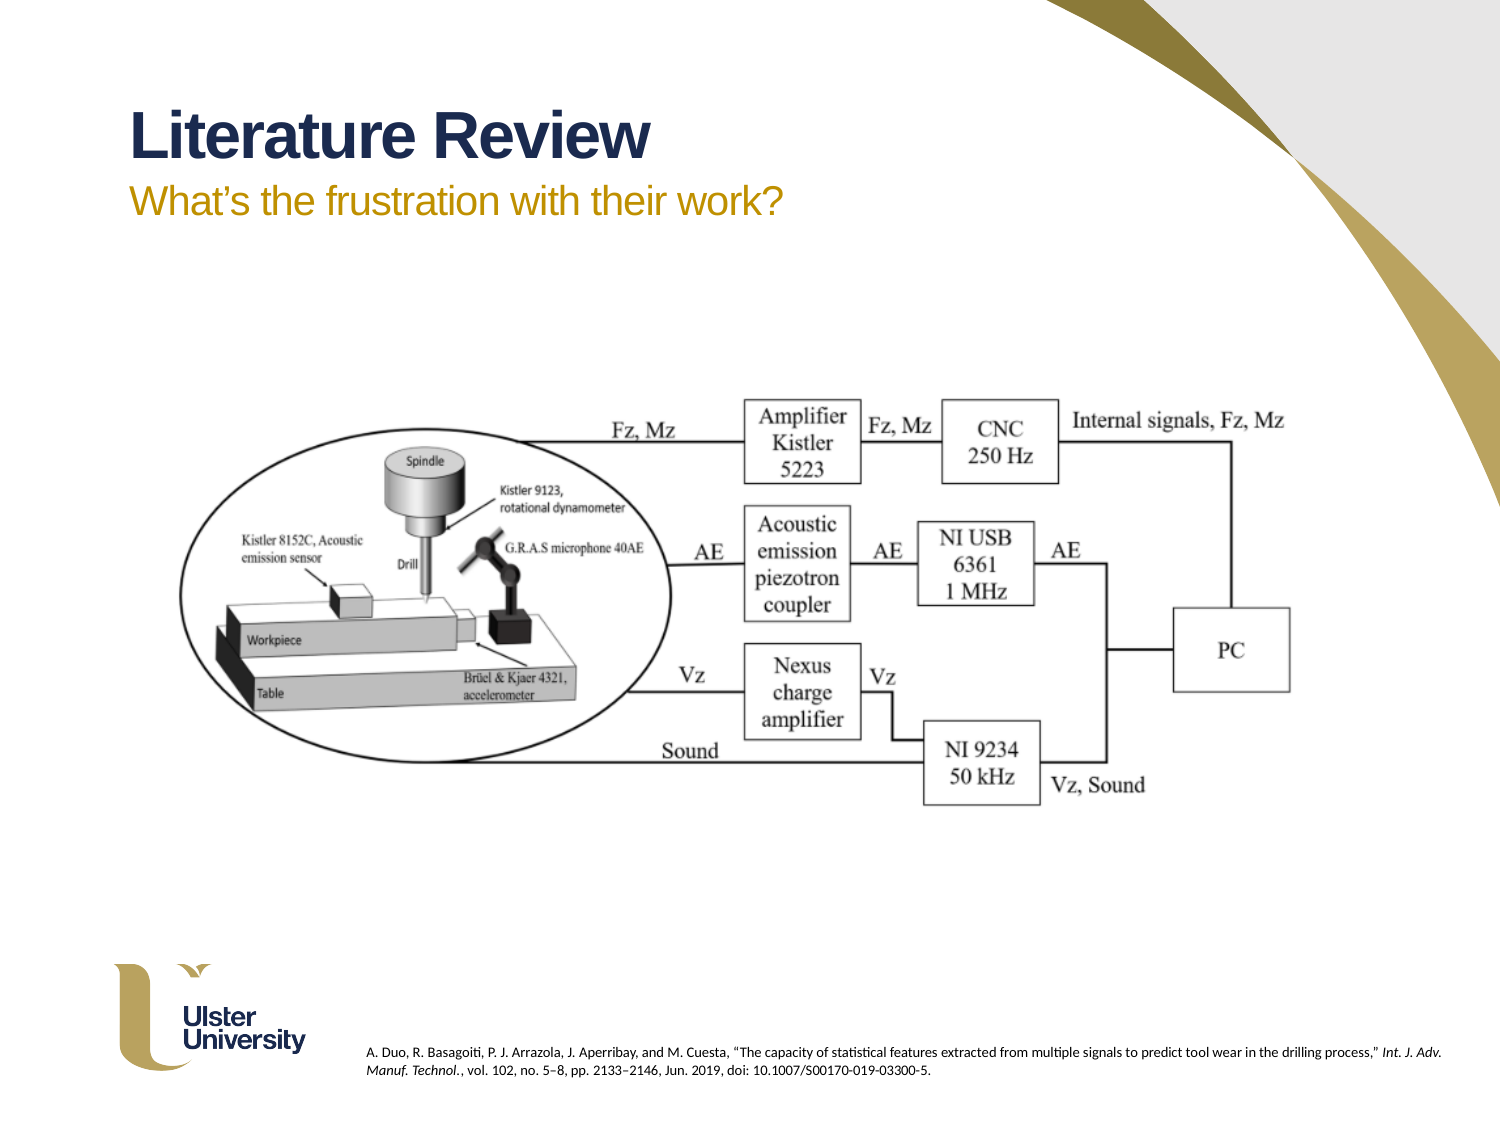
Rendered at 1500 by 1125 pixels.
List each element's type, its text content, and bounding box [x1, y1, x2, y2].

list What’s the frustration with their work? [114, 172, 1266, 270]
text_box A. Duo, R. Basagoiti, P. J. Arrazola, J. Aperribay, and M. Cuesta, “The capacity of statistical features extracted from multiple signals to predict tool wear in the drilling process,” Int. J. Adv. Manuf. Technol., vol. 102, no. 5–8, pp. 2133–2146, Jun. 2019, doi: 10.1007/S00170-019-03300-5. [351, 1035, 1465, 1086]
picture [174, 382, 1326, 811]
list Literature Review [114, 94, 1173, 172]
picture [113, 964, 306, 1071]
